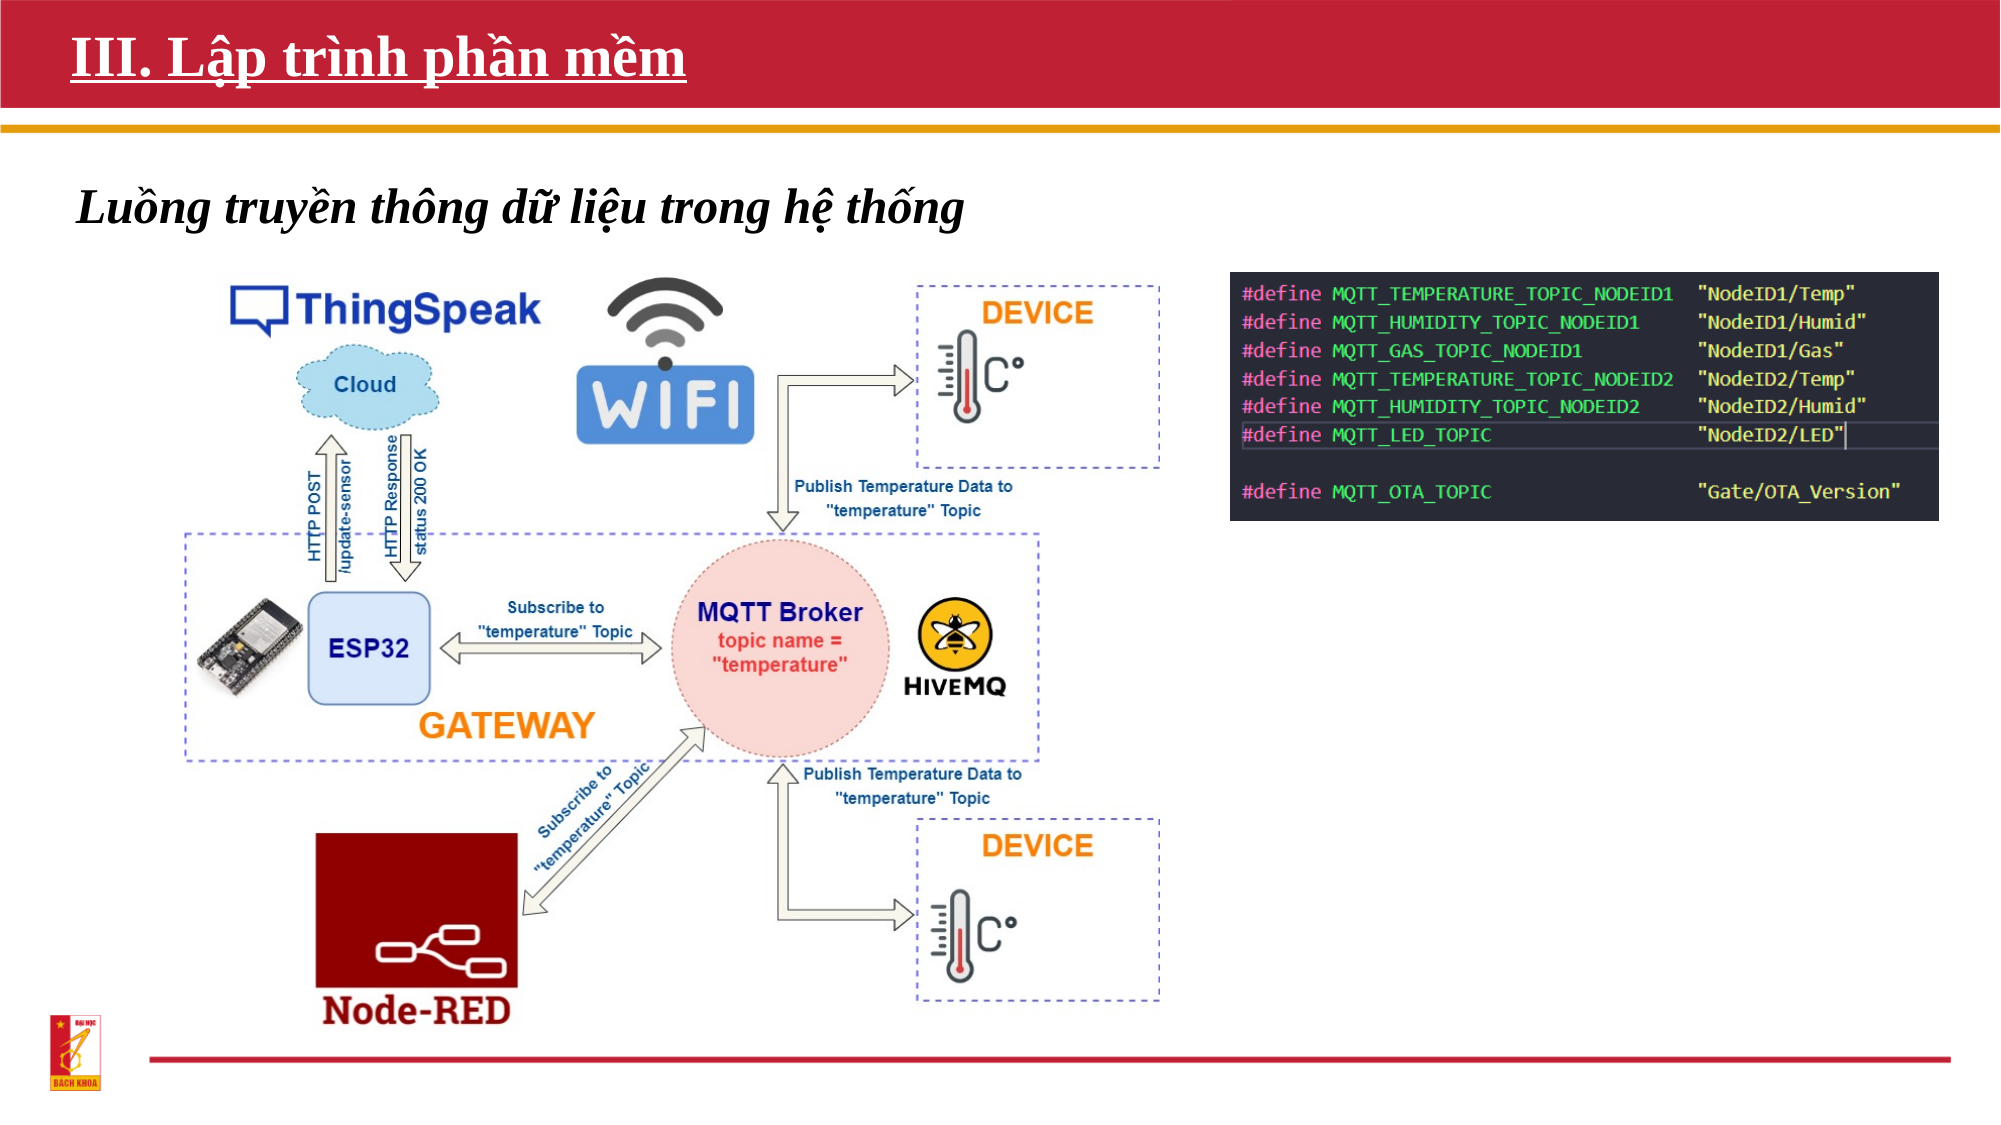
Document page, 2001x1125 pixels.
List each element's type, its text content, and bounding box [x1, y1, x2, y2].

text_box Luồng truyền thông dữ liệu trong hệ thống [61, 172, 1284, 373]
title III. Lập trình phần mềm [55, 18, 1945, 90]
picture [0, 0, 2001, 1125]
